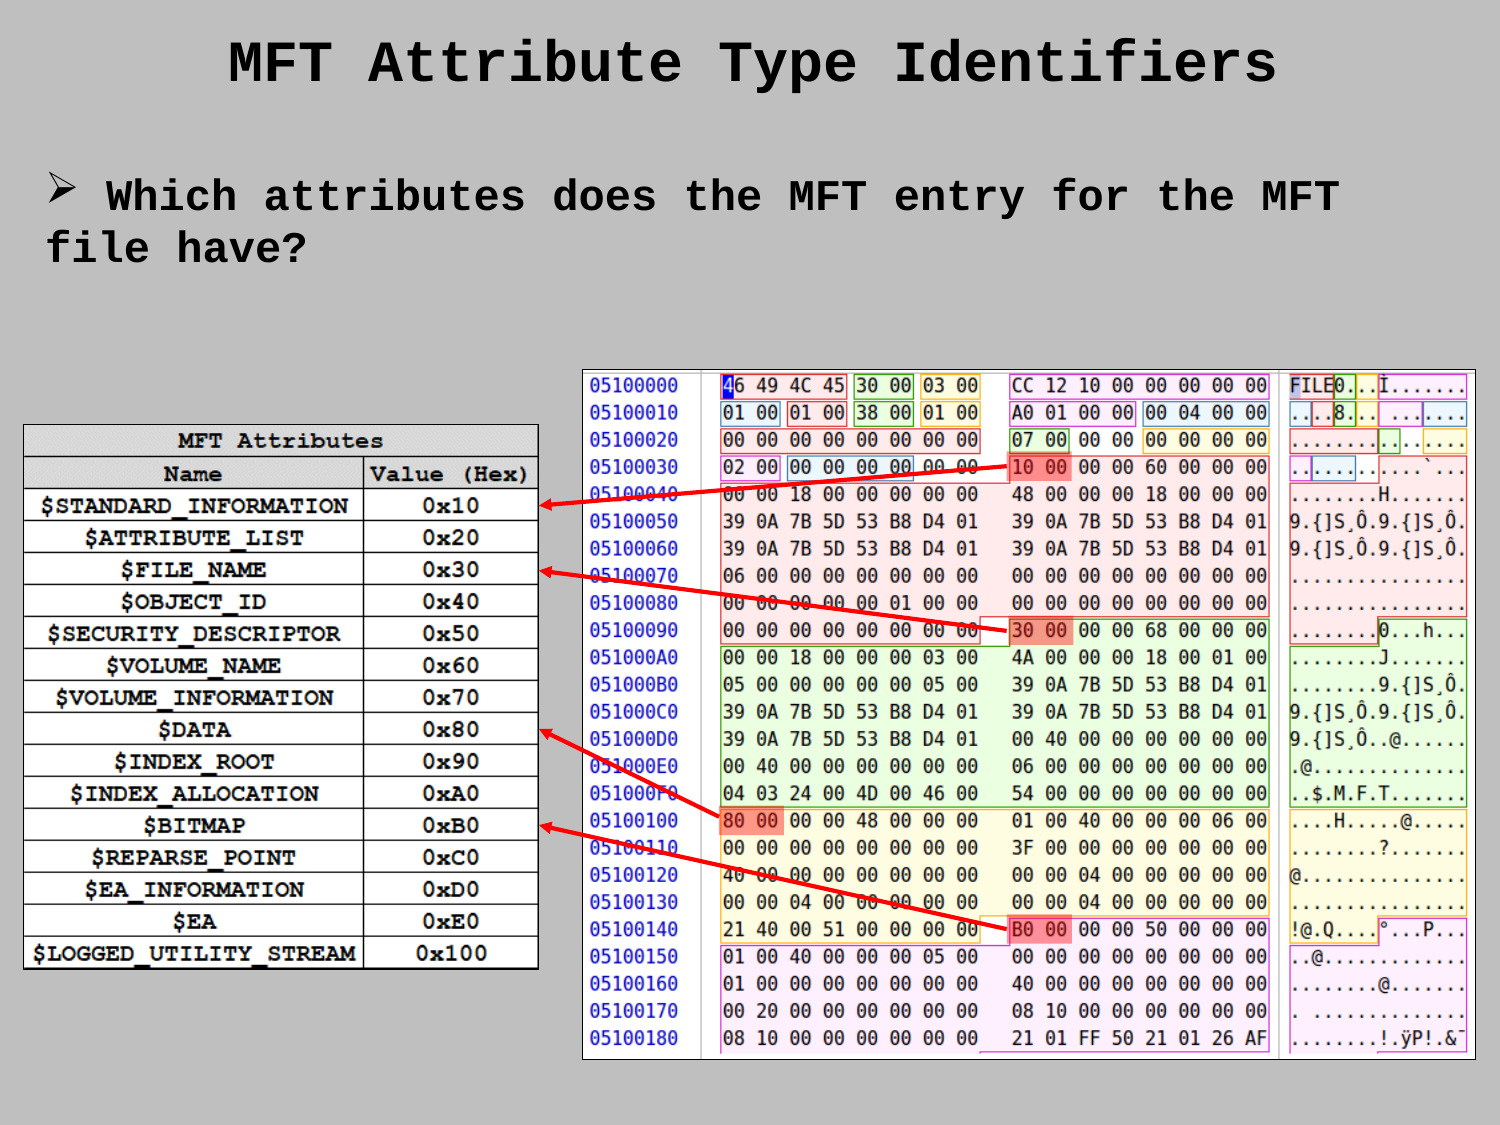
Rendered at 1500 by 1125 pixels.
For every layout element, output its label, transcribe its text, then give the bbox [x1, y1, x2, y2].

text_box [538, 570, 1007, 632]
picture [23, 424, 539, 970]
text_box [538, 824, 1007, 930]
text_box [538, 728, 720, 817]
text_box Which attributes does the MFT entry for the MFT file have? [30, 159, 1480, 290]
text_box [538, 465, 1007, 506]
picture [581, 368, 1477, 1060]
text_box MFT Attribute Type Identifiers [85, 9, 1421, 106]
